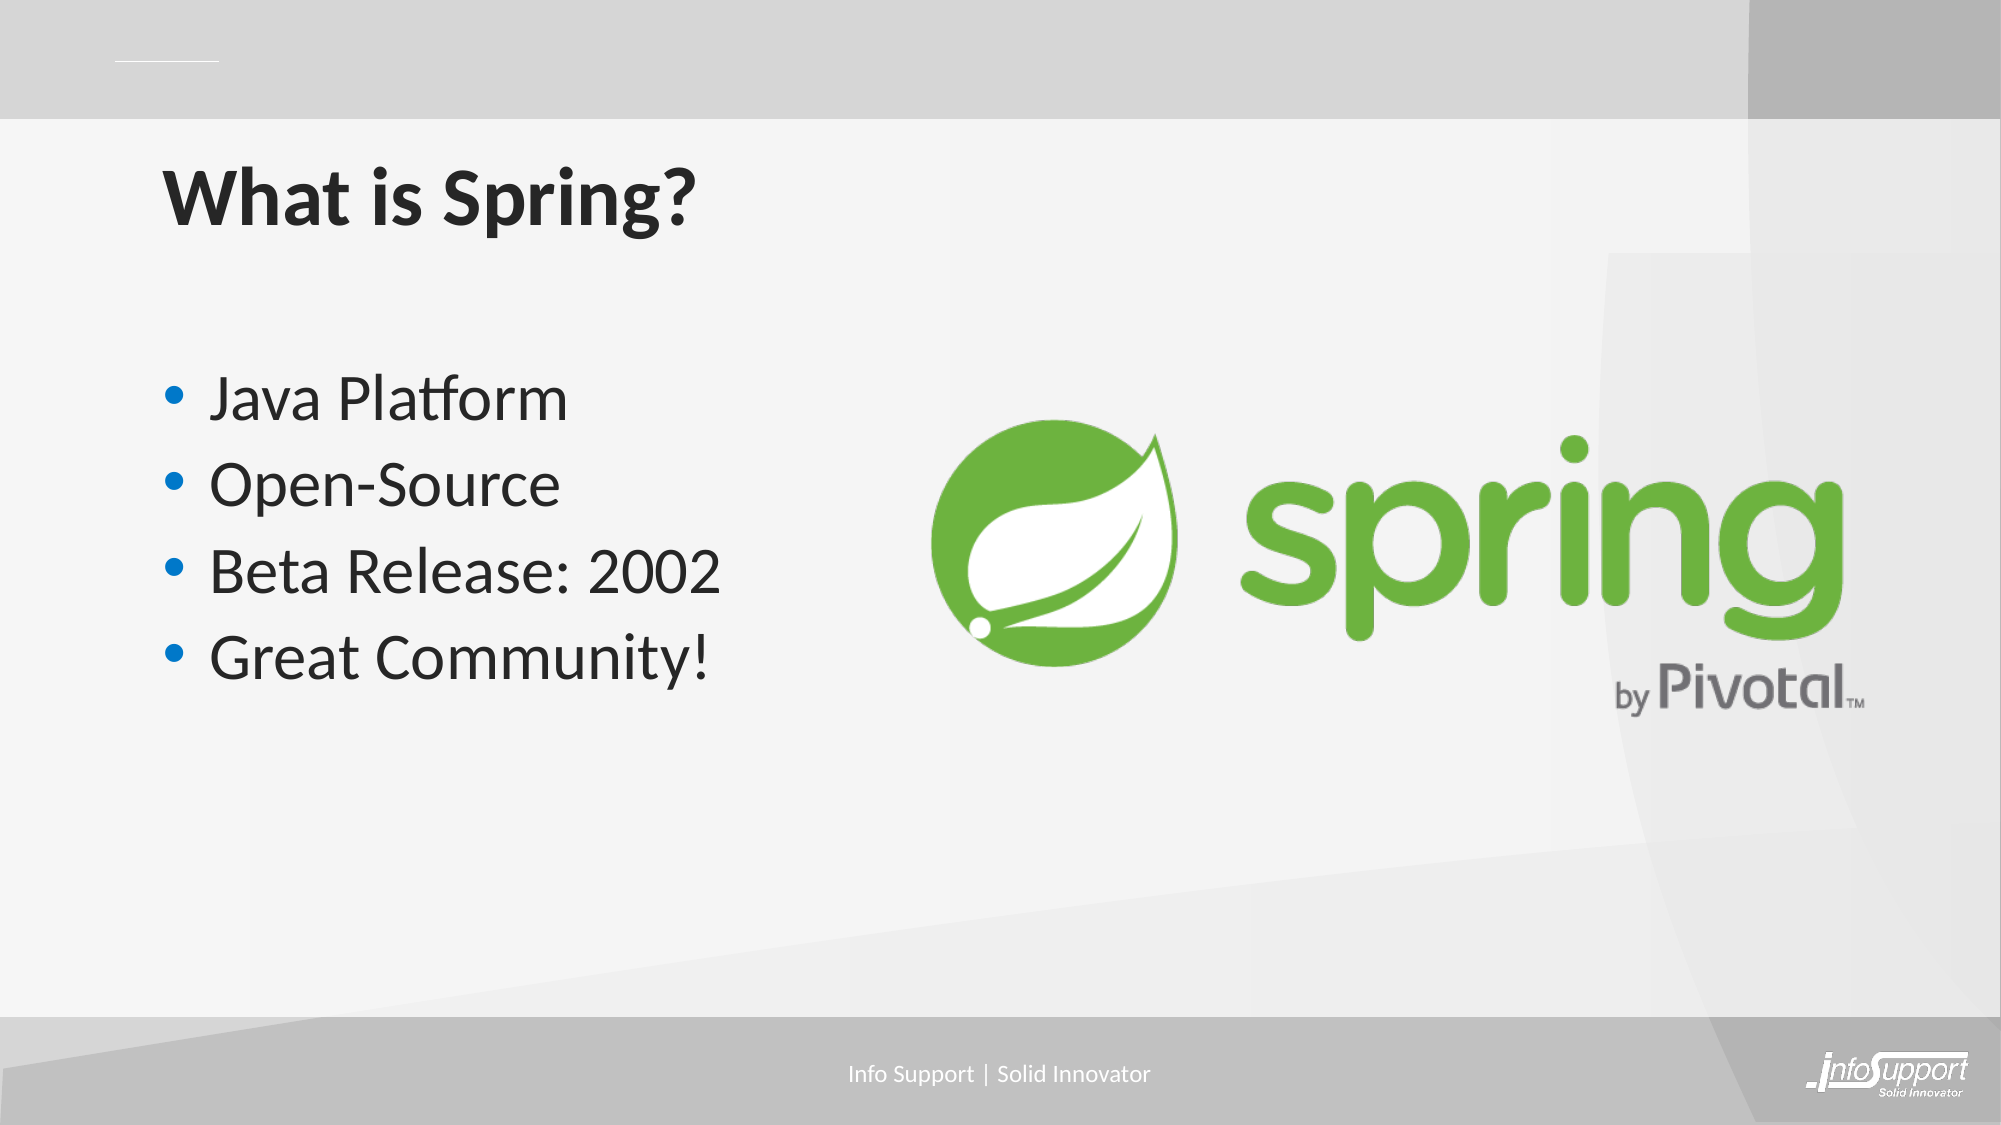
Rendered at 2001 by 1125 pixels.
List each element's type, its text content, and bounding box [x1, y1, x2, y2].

footer Info Support | Solid Innovator [662, 1042, 1338, 1103]
picture [920, 411, 1878, 724]
title What is Spring? [162, 118, 1838, 267]
list Java Platform Open-Source Beta Release: 2002 Great Community! [162, 267, 1838, 1017]
